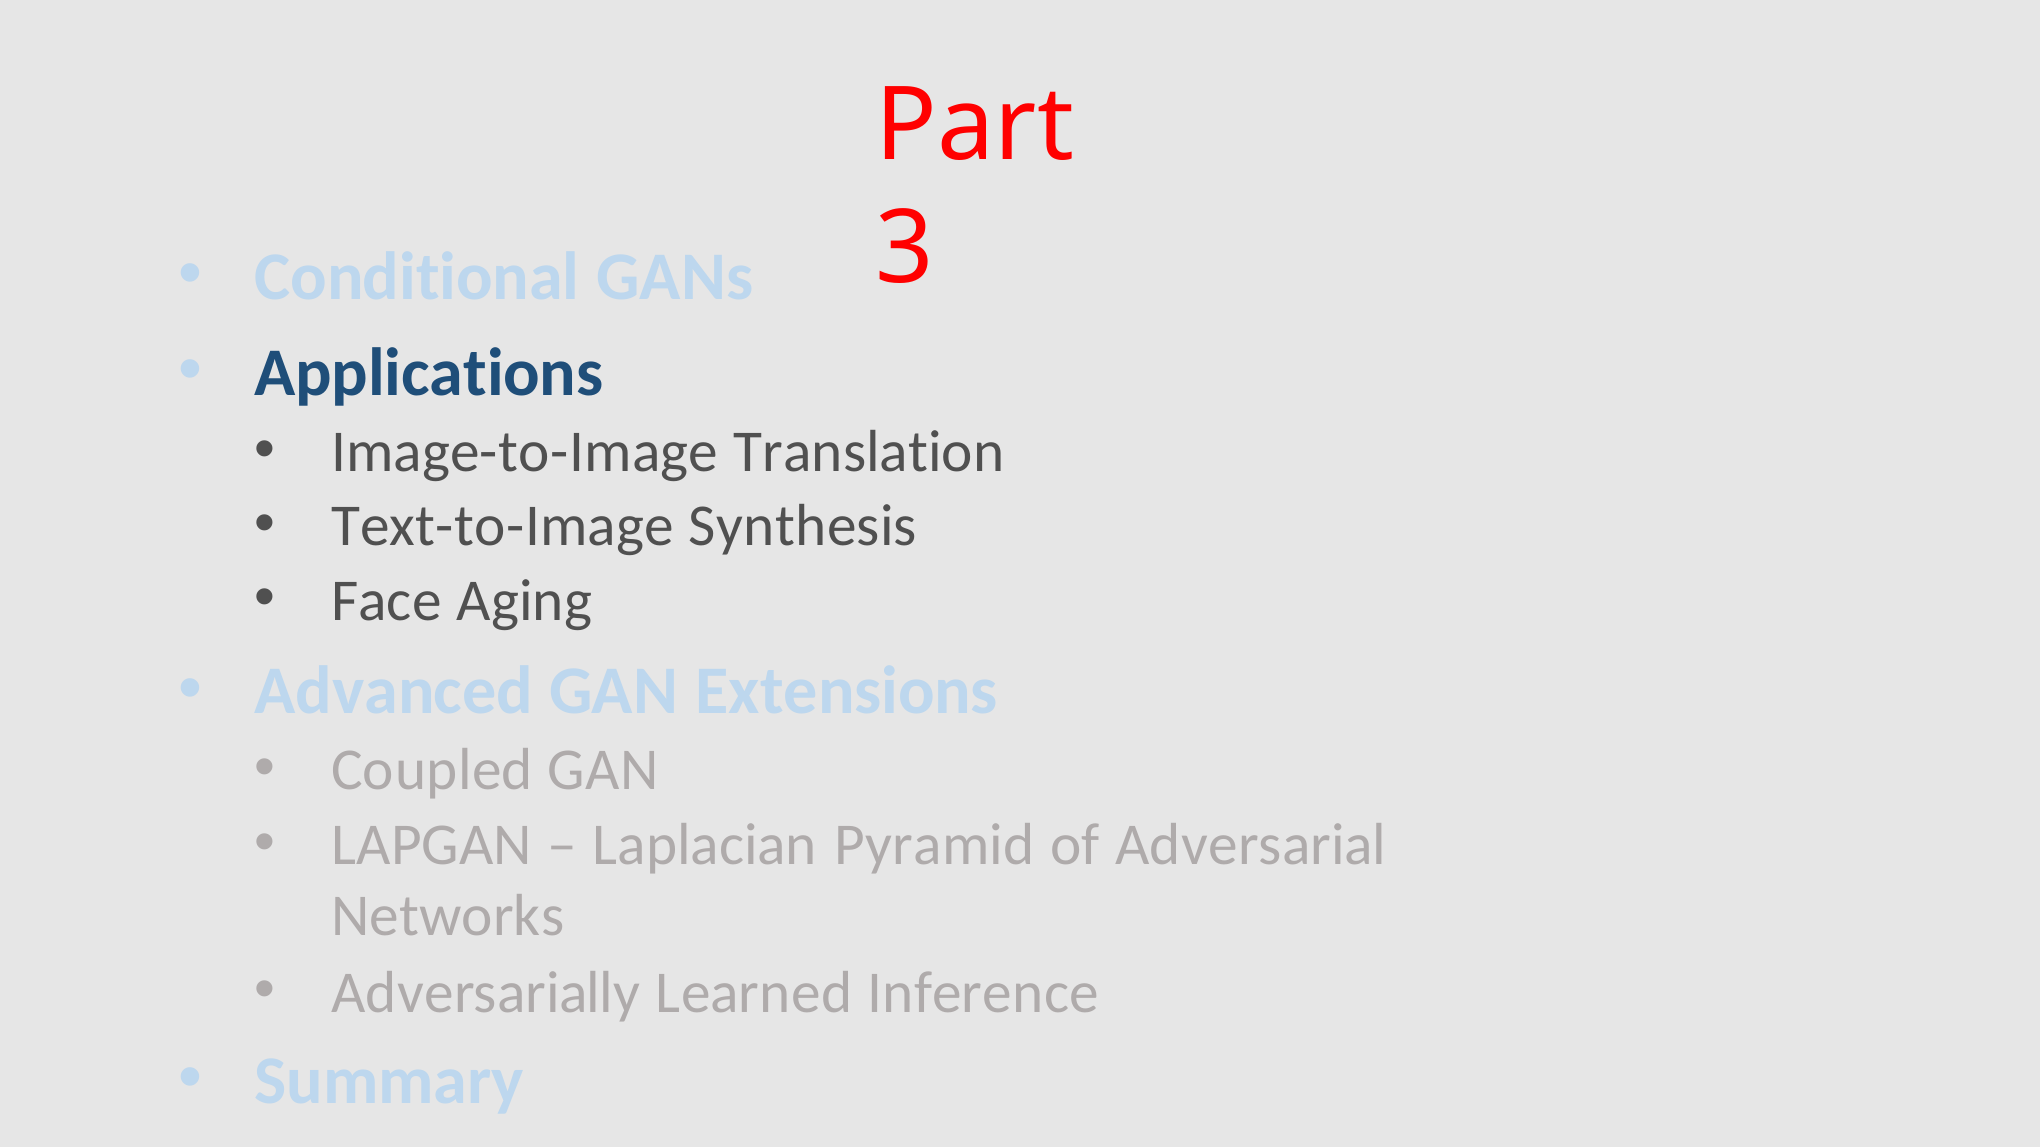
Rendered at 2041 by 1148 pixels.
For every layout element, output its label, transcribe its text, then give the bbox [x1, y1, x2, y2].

text_box Part 3 [873, 58, 1119, 231]
text_box Conditional GANs Applications Image-to-Image Translation Text-to-Image Synthesis Face Aging Advanced GAN Extensions Coupled GAN LAPGAN – Laplacian Pyramid of Adversarial Networks Adversarially Learned Inference Summary [175, 231, 1621, 1117]
